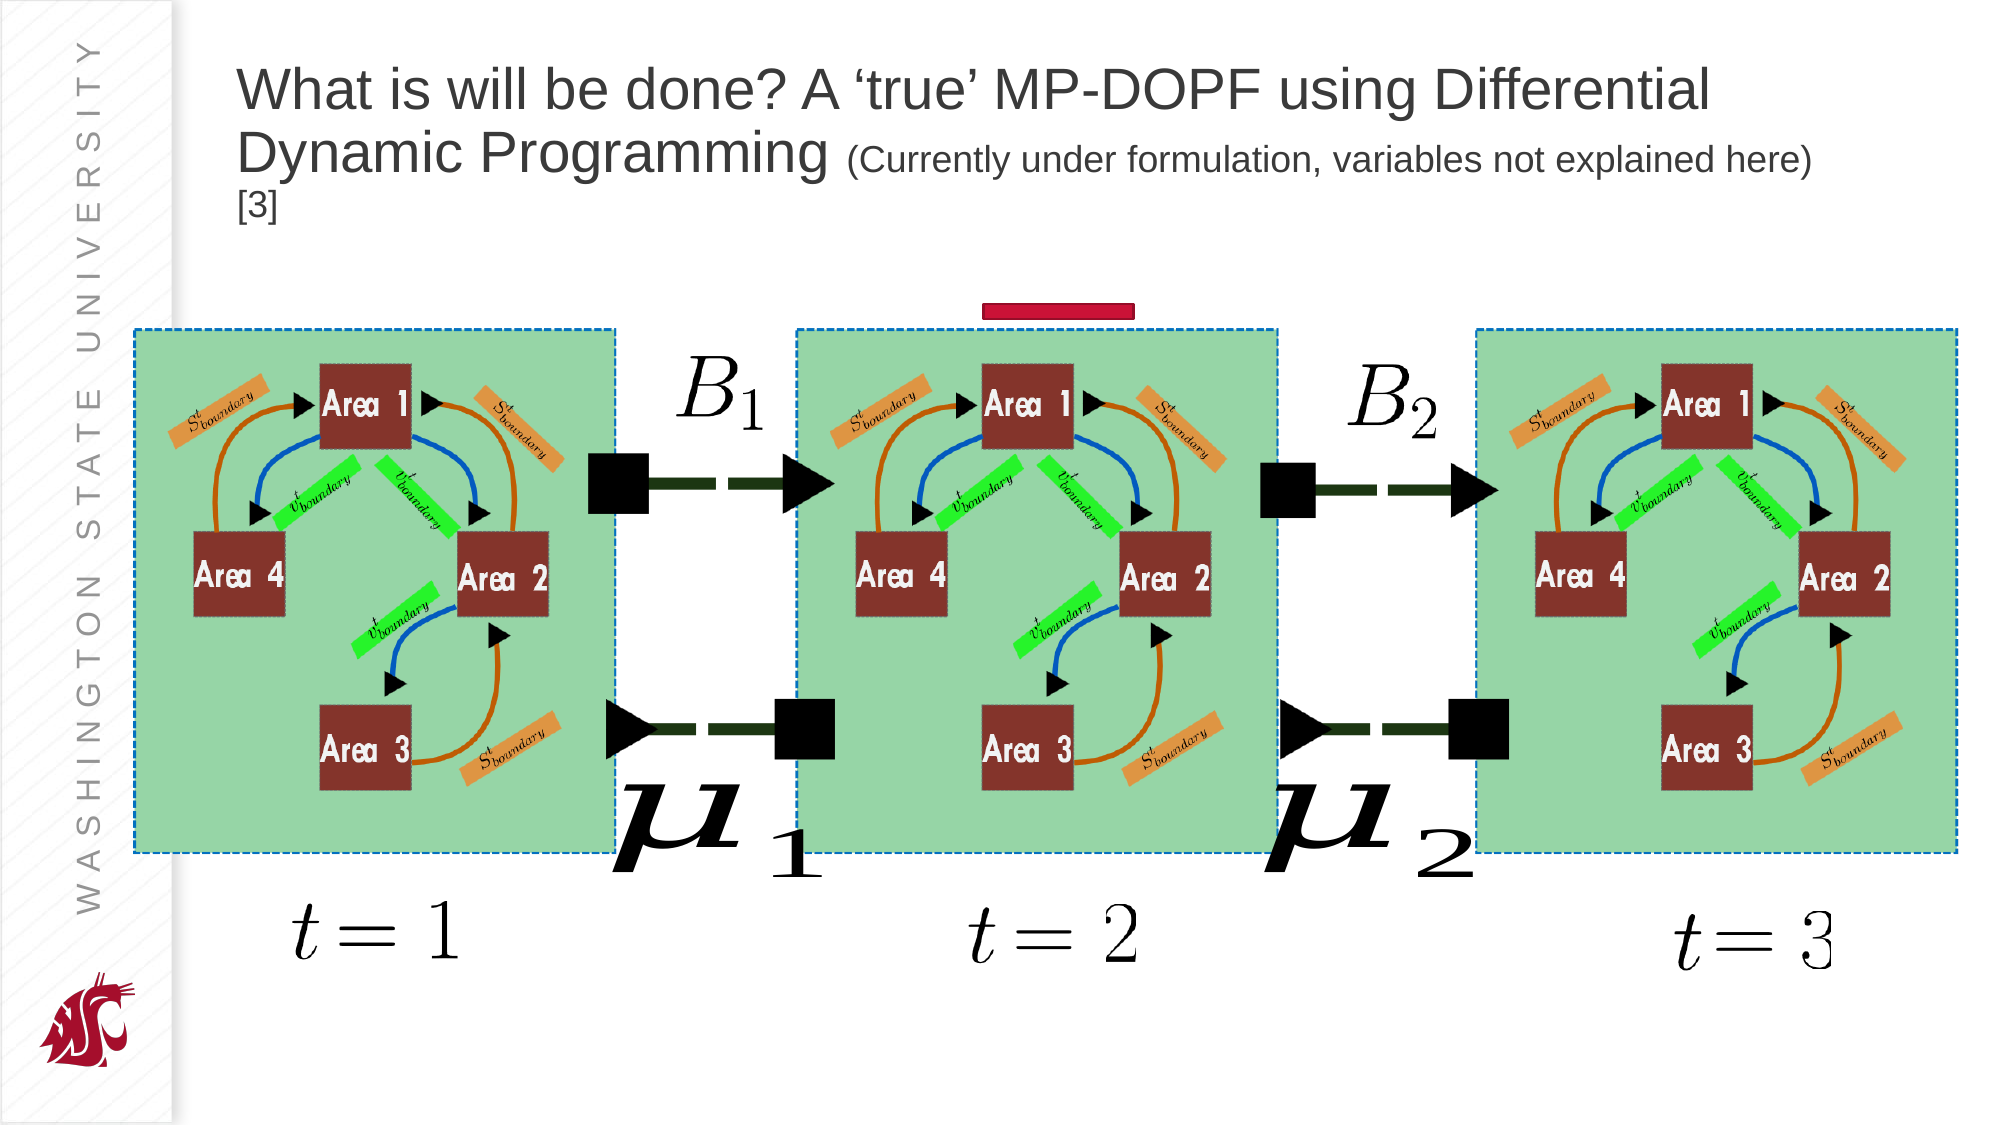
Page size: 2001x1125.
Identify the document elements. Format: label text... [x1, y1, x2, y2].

list What is will be done? A ‘true’ MP-DOPF using Differential Dynamic Programming (Currently under formulation, variables not explained here) [3] [221, 59, 1830, 180]
picture [0, 0, 1959, 1125]
